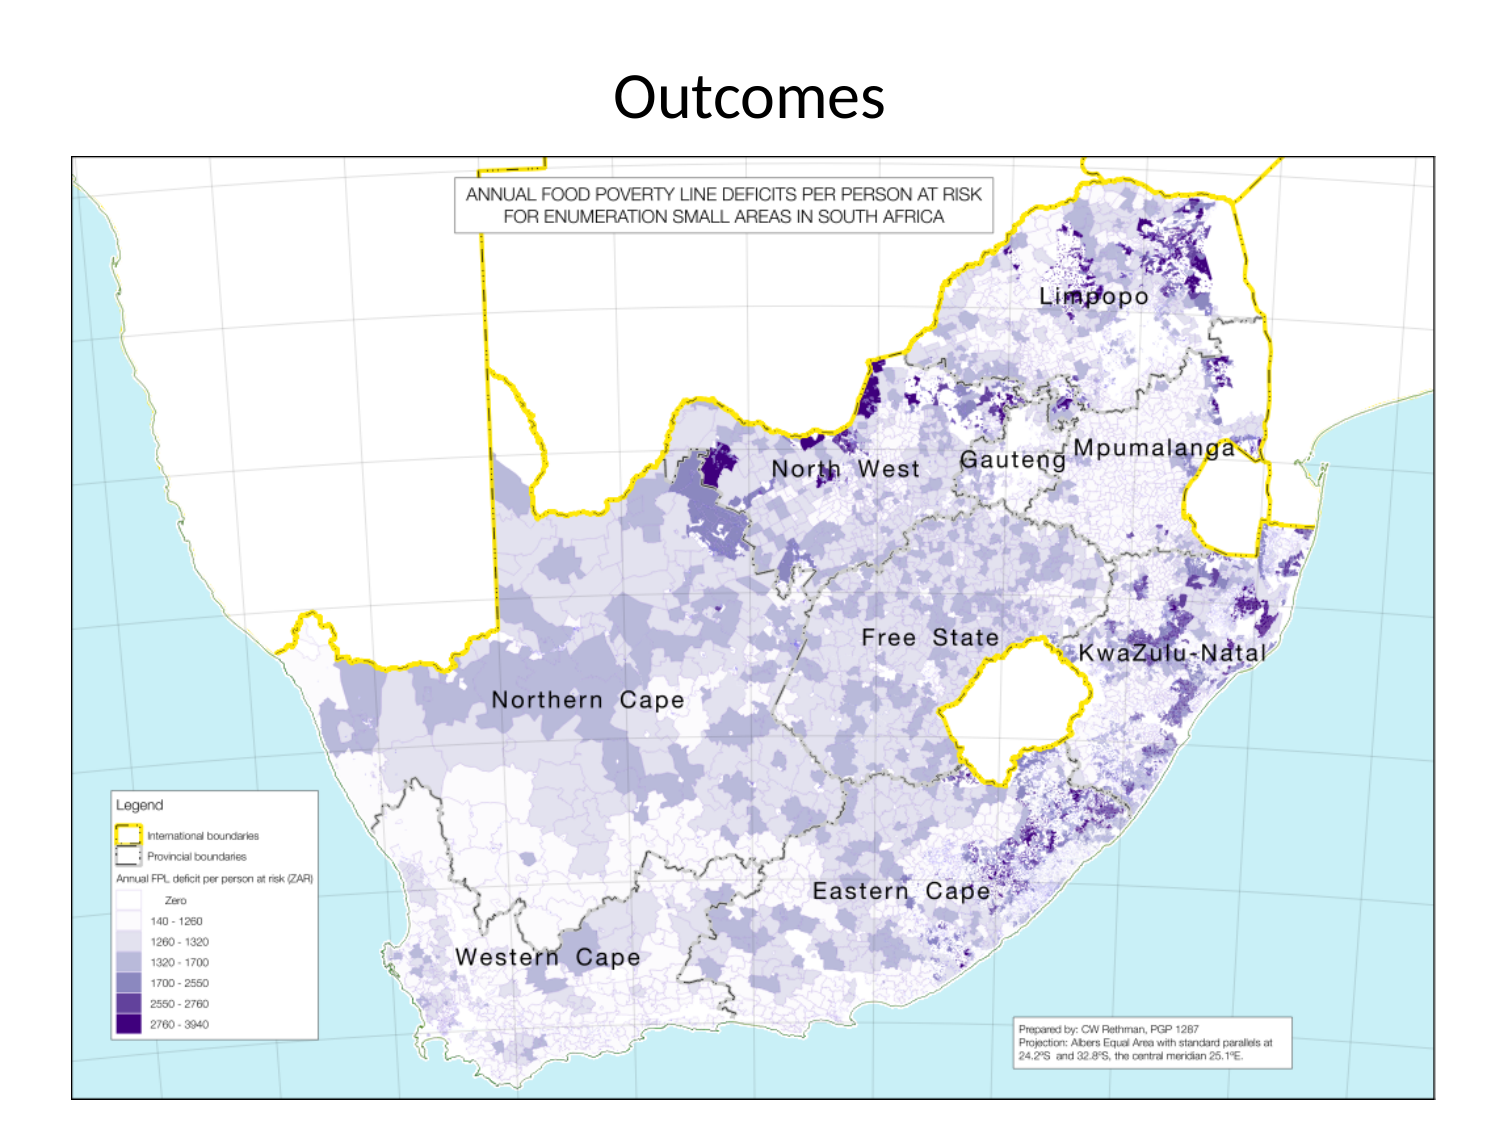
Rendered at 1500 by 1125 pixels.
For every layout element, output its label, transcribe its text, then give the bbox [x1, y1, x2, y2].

title Outcomes [75, 45, 1425, 140]
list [70, 156, 1436, 1101]
